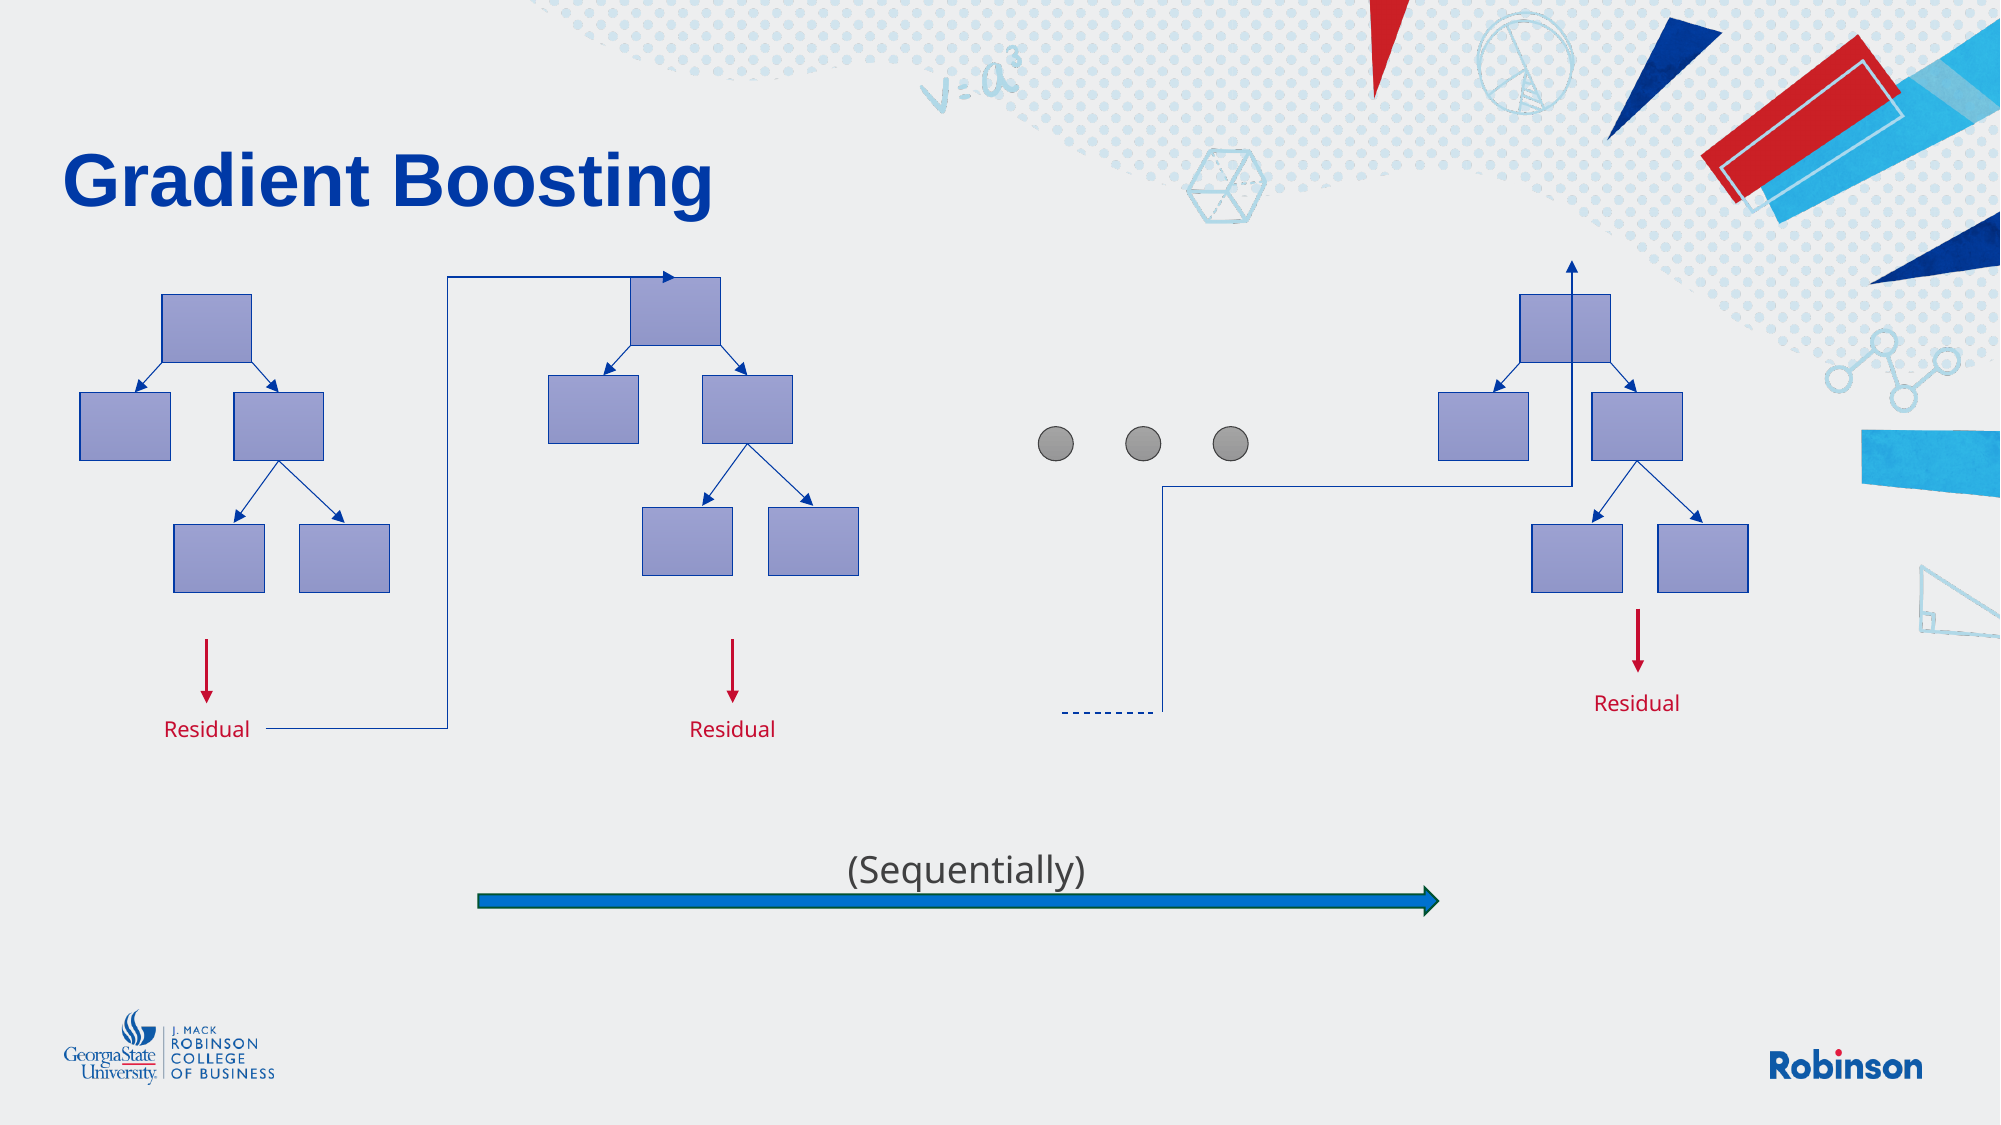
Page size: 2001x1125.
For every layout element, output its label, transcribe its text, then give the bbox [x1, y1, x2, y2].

picture [0, 0, 2000, 1125]
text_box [265, 277, 676, 730]
text_box Residual [1578, 682, 1696, 724]
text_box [676, 277, 859, 576]
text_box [1572, 294, 1749, 593]
text_box (Sequentially) [724, 838, 1209, 899]
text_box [1162, 260, 1572, 712]
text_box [79, 294, 265, 593]
text_box [1037, 426, 1074, 462]
text_box [1125, 426, 1162, 462]
text_box [477, 885, 1440, 917]
title Gradient Boosting [62, 141, 1938, 223]
text_box Residual [148, 708, 266, 750]
text_box Residual [674, 708, 792, 749]
